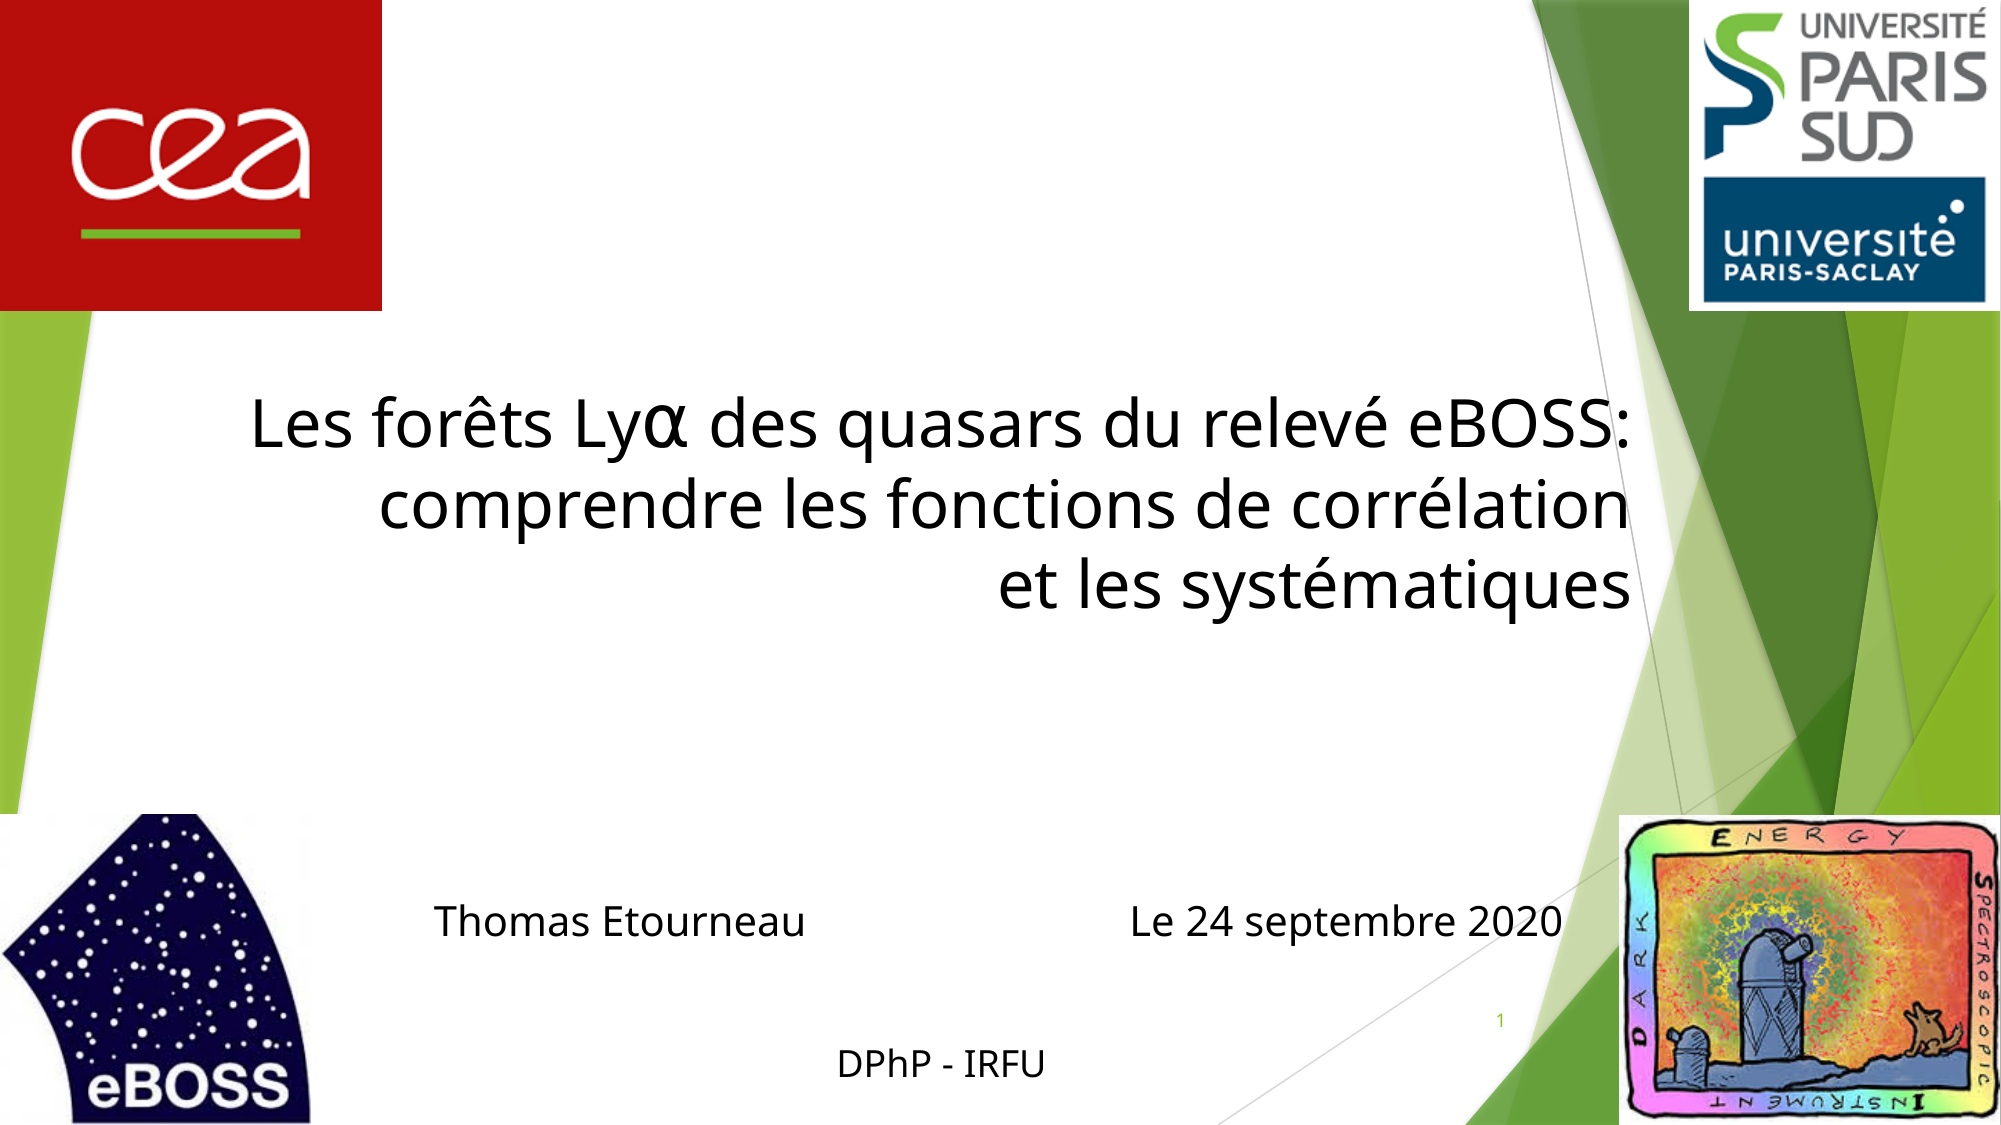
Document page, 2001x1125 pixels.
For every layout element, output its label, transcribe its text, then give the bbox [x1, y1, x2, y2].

slide_number 1 [1409, 991, 1522, 1051]
text_box Thomas Etourneau [419, 886, 822, 952]
text_box Les forêts Ly⍺ des quasars du relevé eBOSS: comprendre les fonctions de corrélation et les systématiques [235, 364, 1649, 630]
picture [0, 0, 382, 311]
picture [1688, 0, 2000, 311]
picture [1619, 814, 2000, 1125]
picture [0, 814, 311, 1125]
text_box DPhP - IRFU [821, 1032, 1062, 1093]
text_box Le 24 septembre 2020 [1114, 886, 1579, 952]
